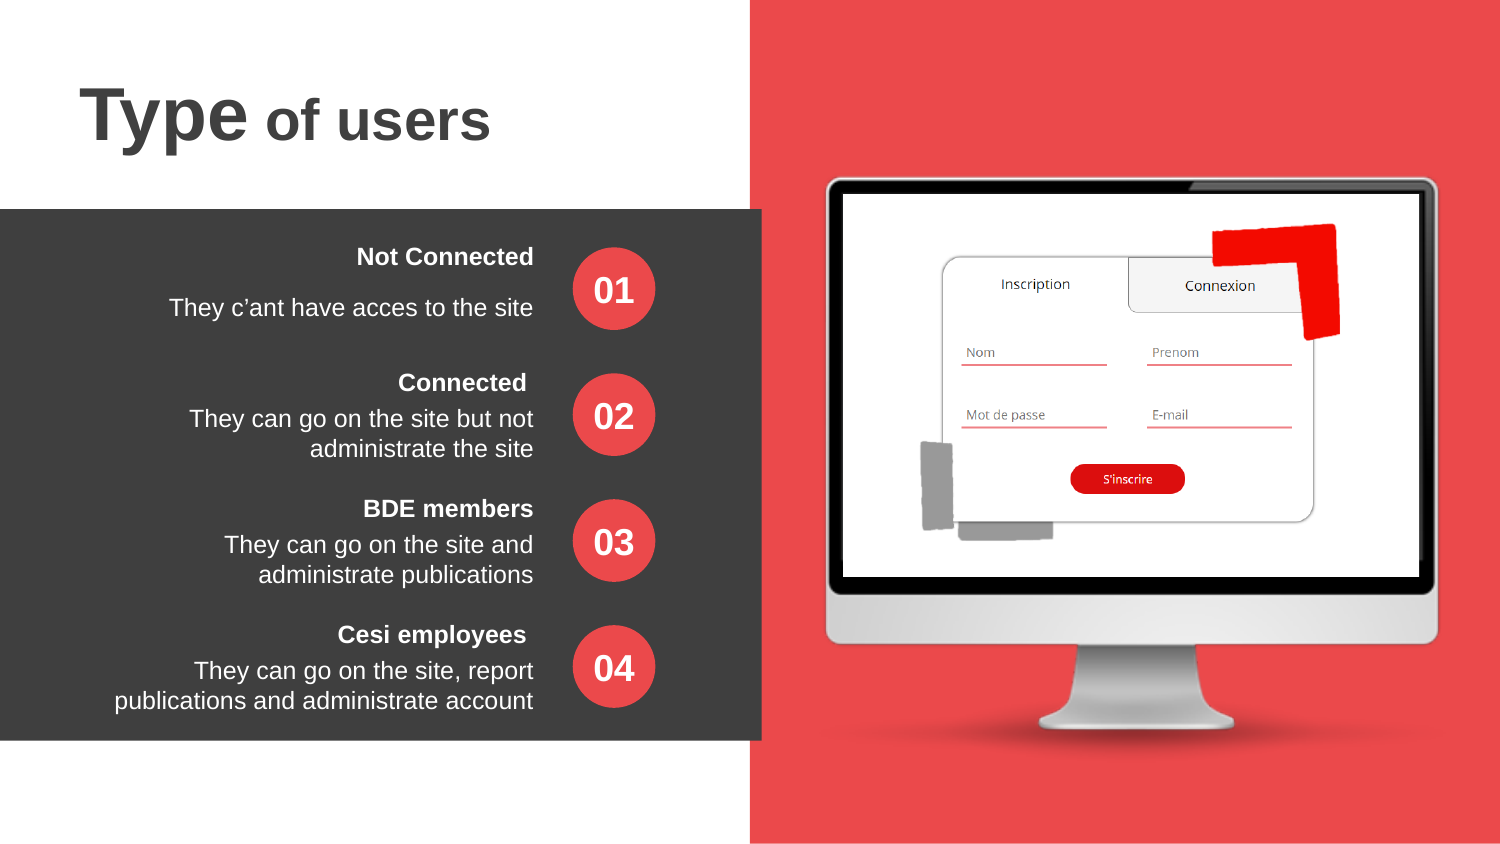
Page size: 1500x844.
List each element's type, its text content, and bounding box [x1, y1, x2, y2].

text_box [583, 697, 645, 710]
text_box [76, 358, 550, 471]
text_box 04 [572, 636, 656, 697]
picture [819, 173, 1446, 763]
text_box 02 [572, 384, 656, 445]
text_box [76, 484, 550, 597]
text_box [0, 207, 764, 743]
text_box [583, 445, 646, 459]
text_box [583, 623, 645, 636]
text_box 01 [572, 258, 656, 319]
text_box [583, 571, 645, 584]
text_box 03 [572, 510, 656, 571]
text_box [76, 232, 550, 330]
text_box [76, 610, 550, 723]
text_box [583, 371, 645, 384]
text_box [583, 245, 645, 258]
text_box [583, 497, 645, 510]
text_box [583, 319, 646, 333]
text_box Type of users [64, 57, 668, 163]
